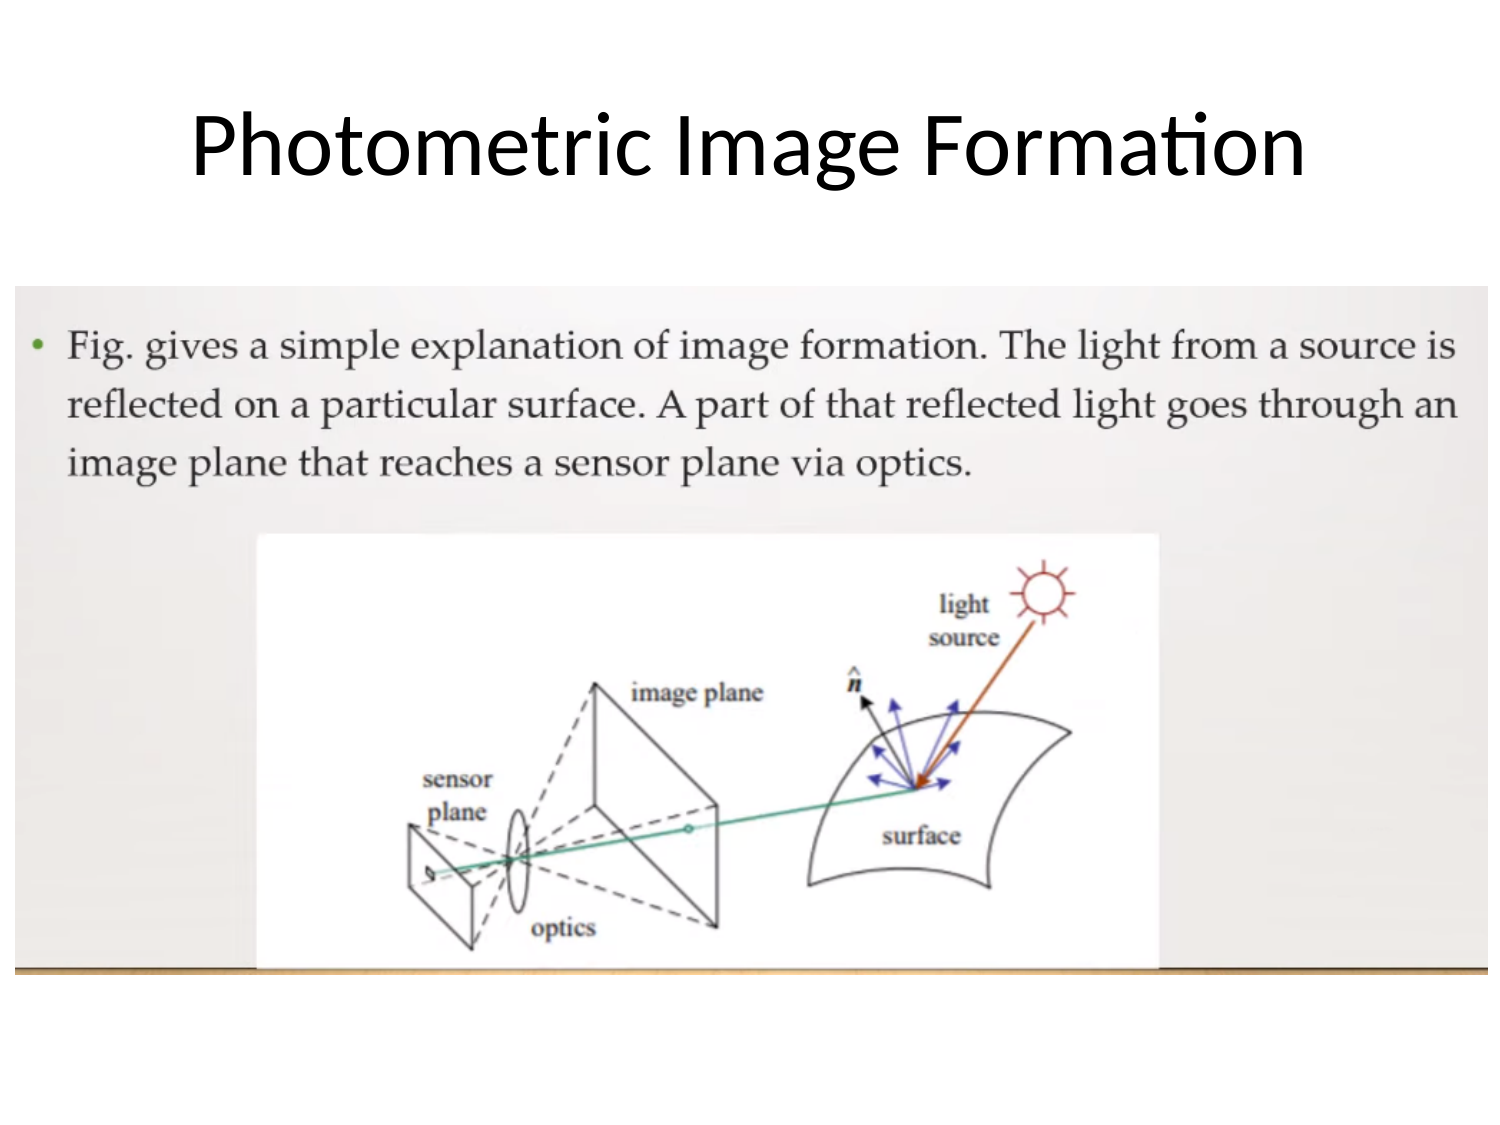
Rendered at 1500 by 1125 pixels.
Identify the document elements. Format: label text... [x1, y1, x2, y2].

picture [14, 286, 1488, 976]
title Photometric Image Formation [75, 45, 1425, 233]
